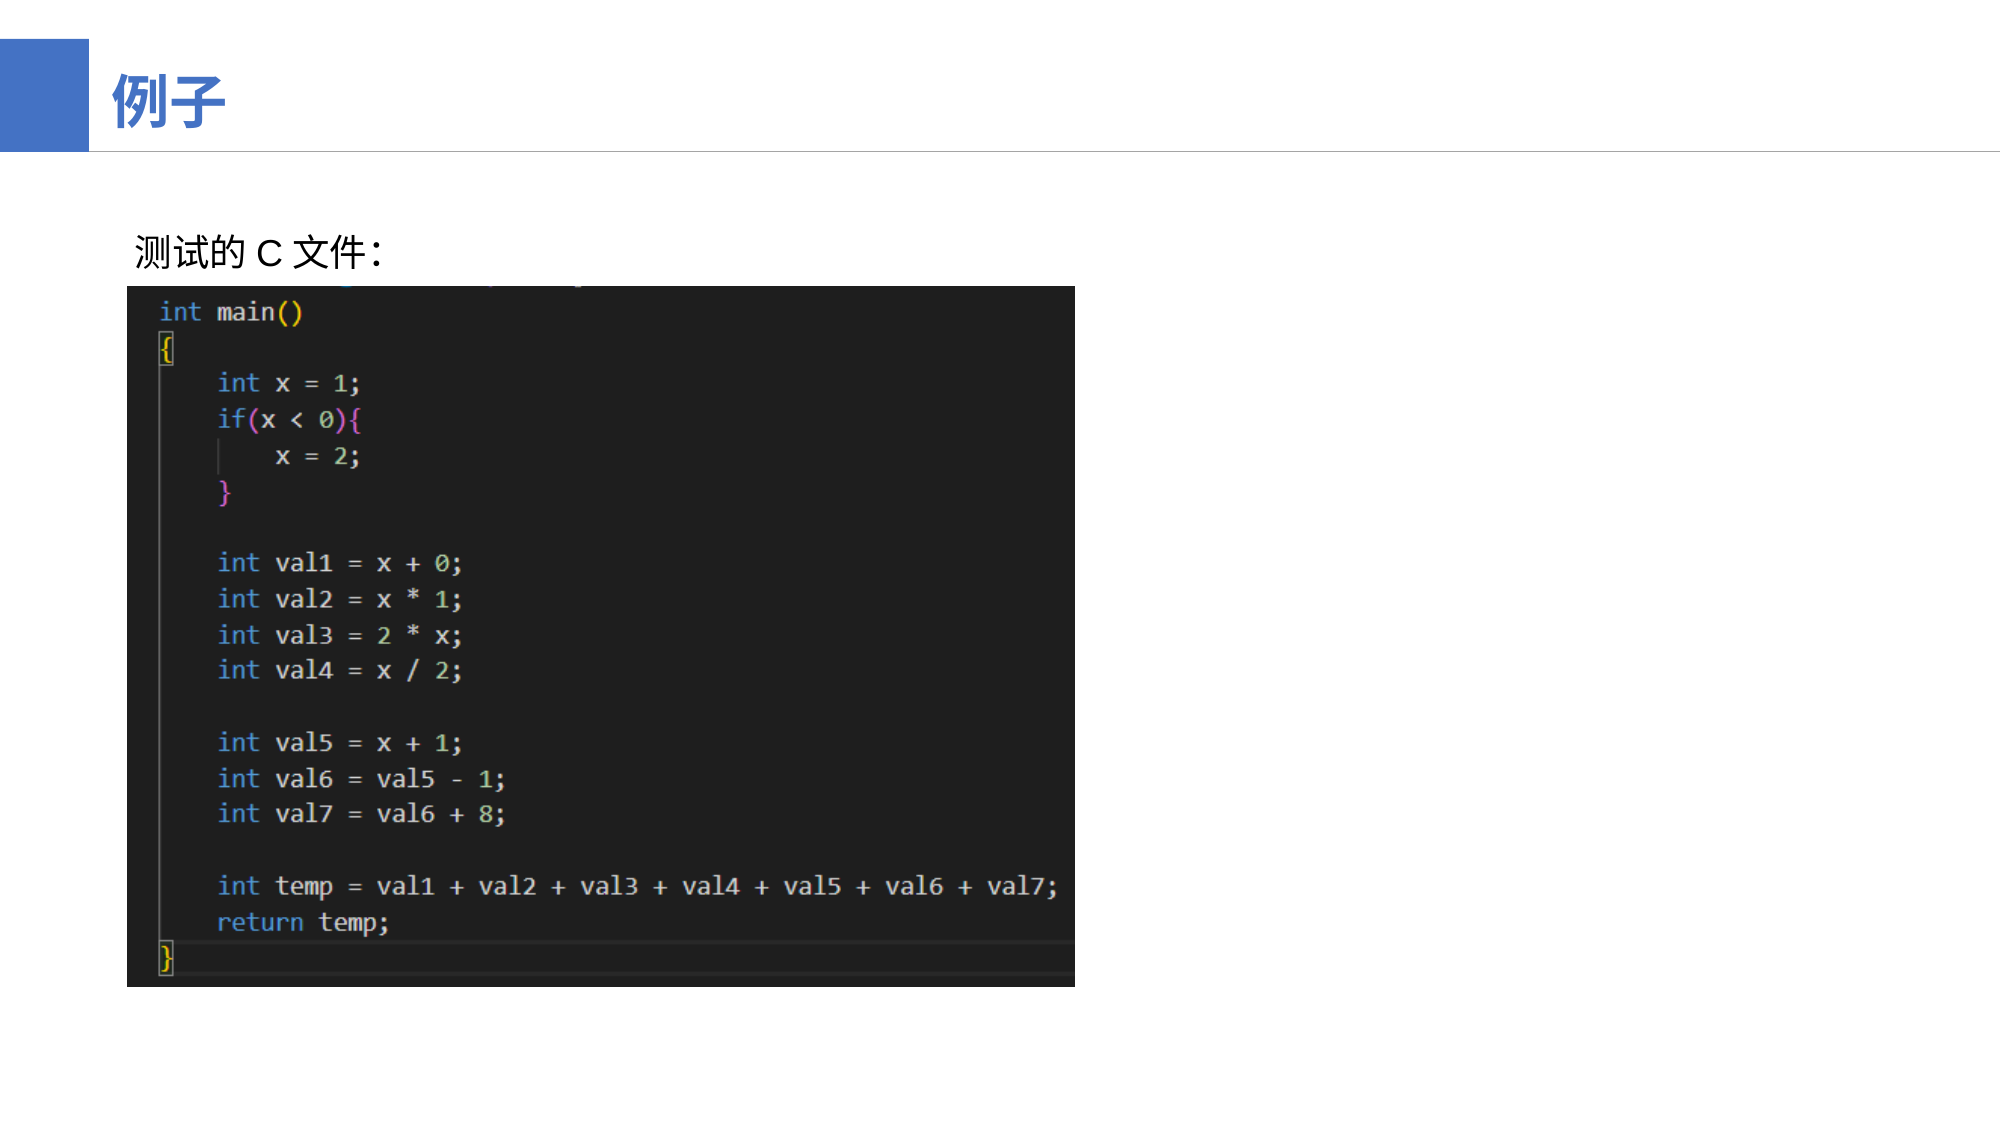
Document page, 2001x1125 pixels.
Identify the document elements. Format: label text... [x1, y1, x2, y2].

list 例子 [96, 57, 880, 144]
picture [127, 286, 1075, 987]
text_box 测试的C文件： [119, 221, 420, 281]
